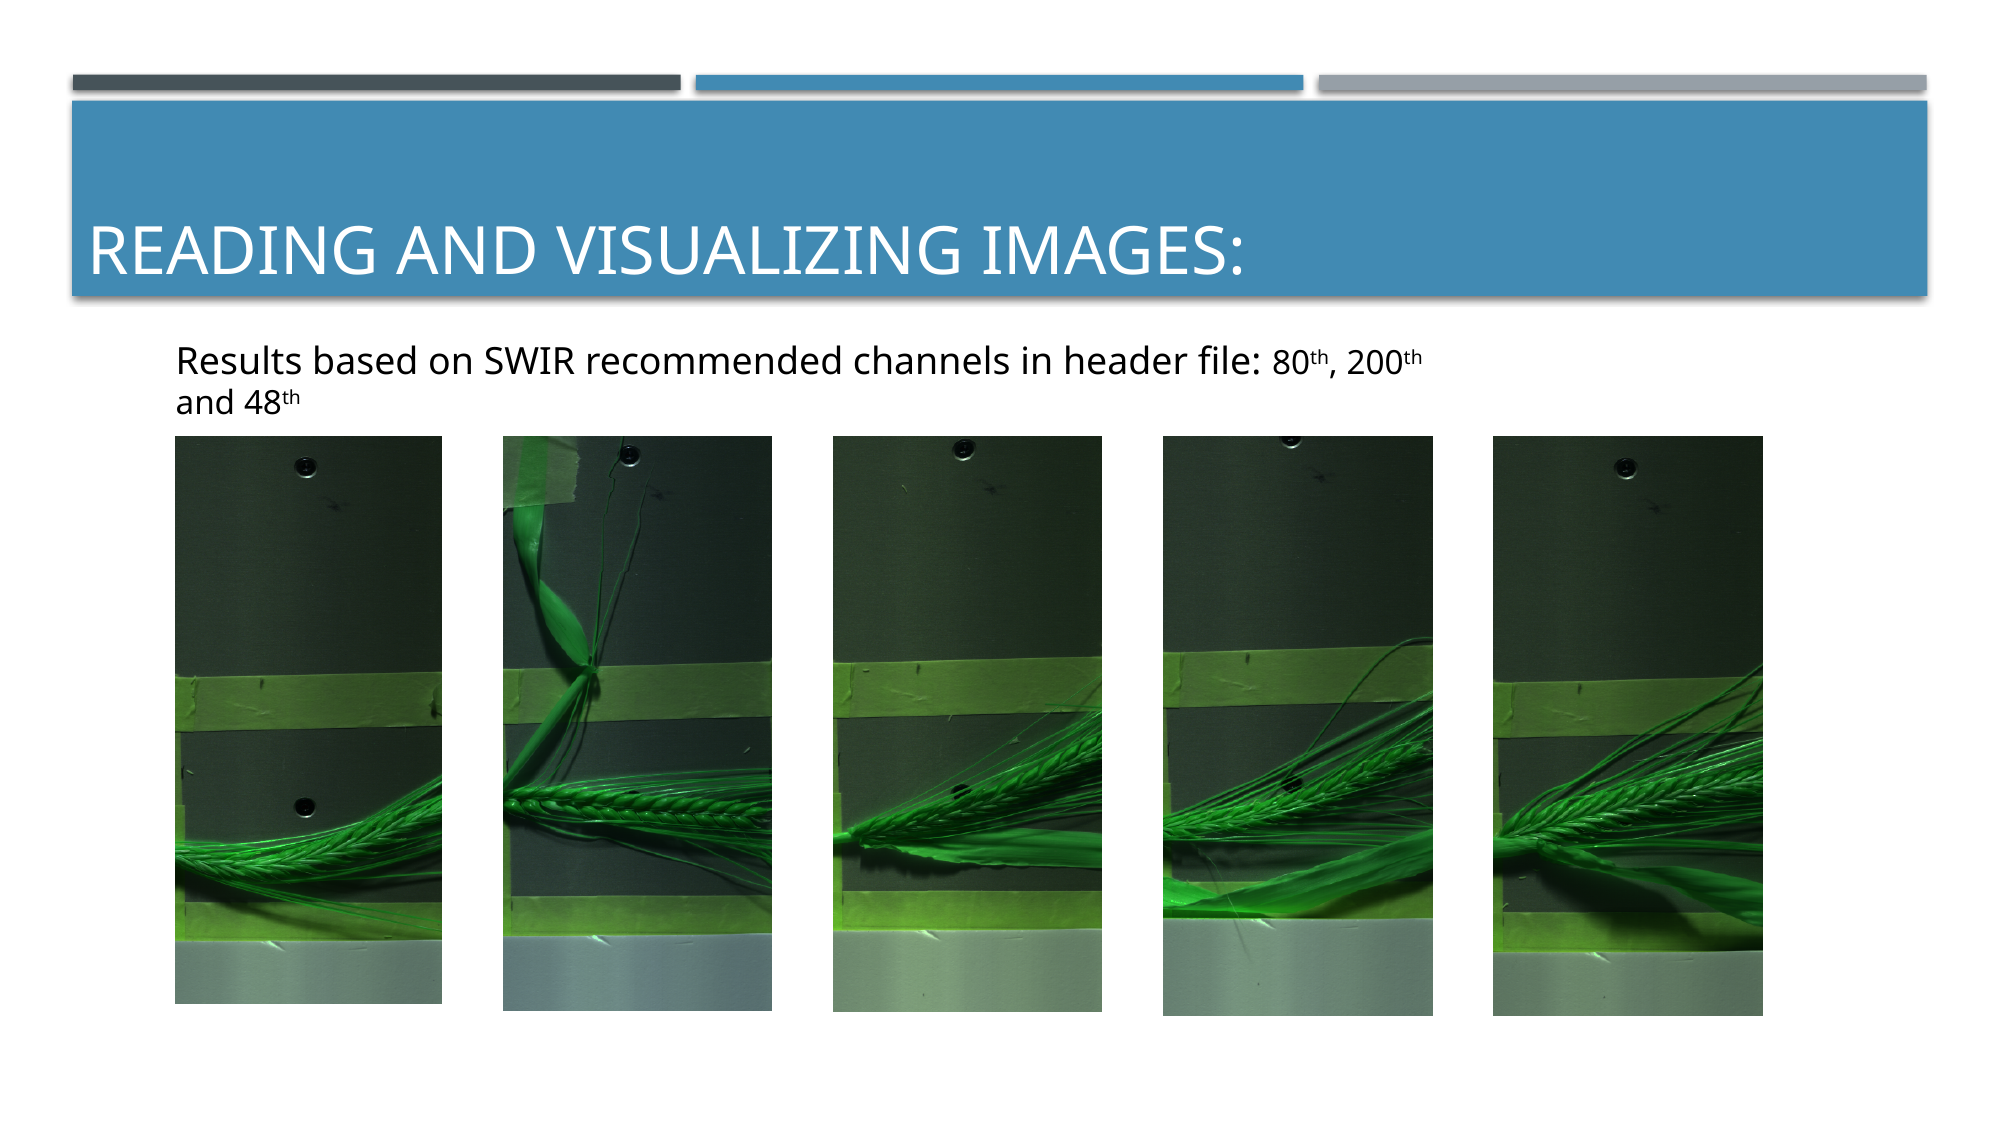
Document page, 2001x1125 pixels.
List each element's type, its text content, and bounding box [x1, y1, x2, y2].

text_box Results based on SWIR recommended channels in header file: 80th, 200th and 48th [160, 329, 1500, 429]
picture [1493, 435, 1763, 1017]
title Reading and Visualizing images: [72, 142, 1905, 296]
picture [174, 435, 442, 1005]
picture [832, 435, 1103, 1012]
picture [503, 435, 772, 1011]
picture [1162, 435, 1433, 1017]
